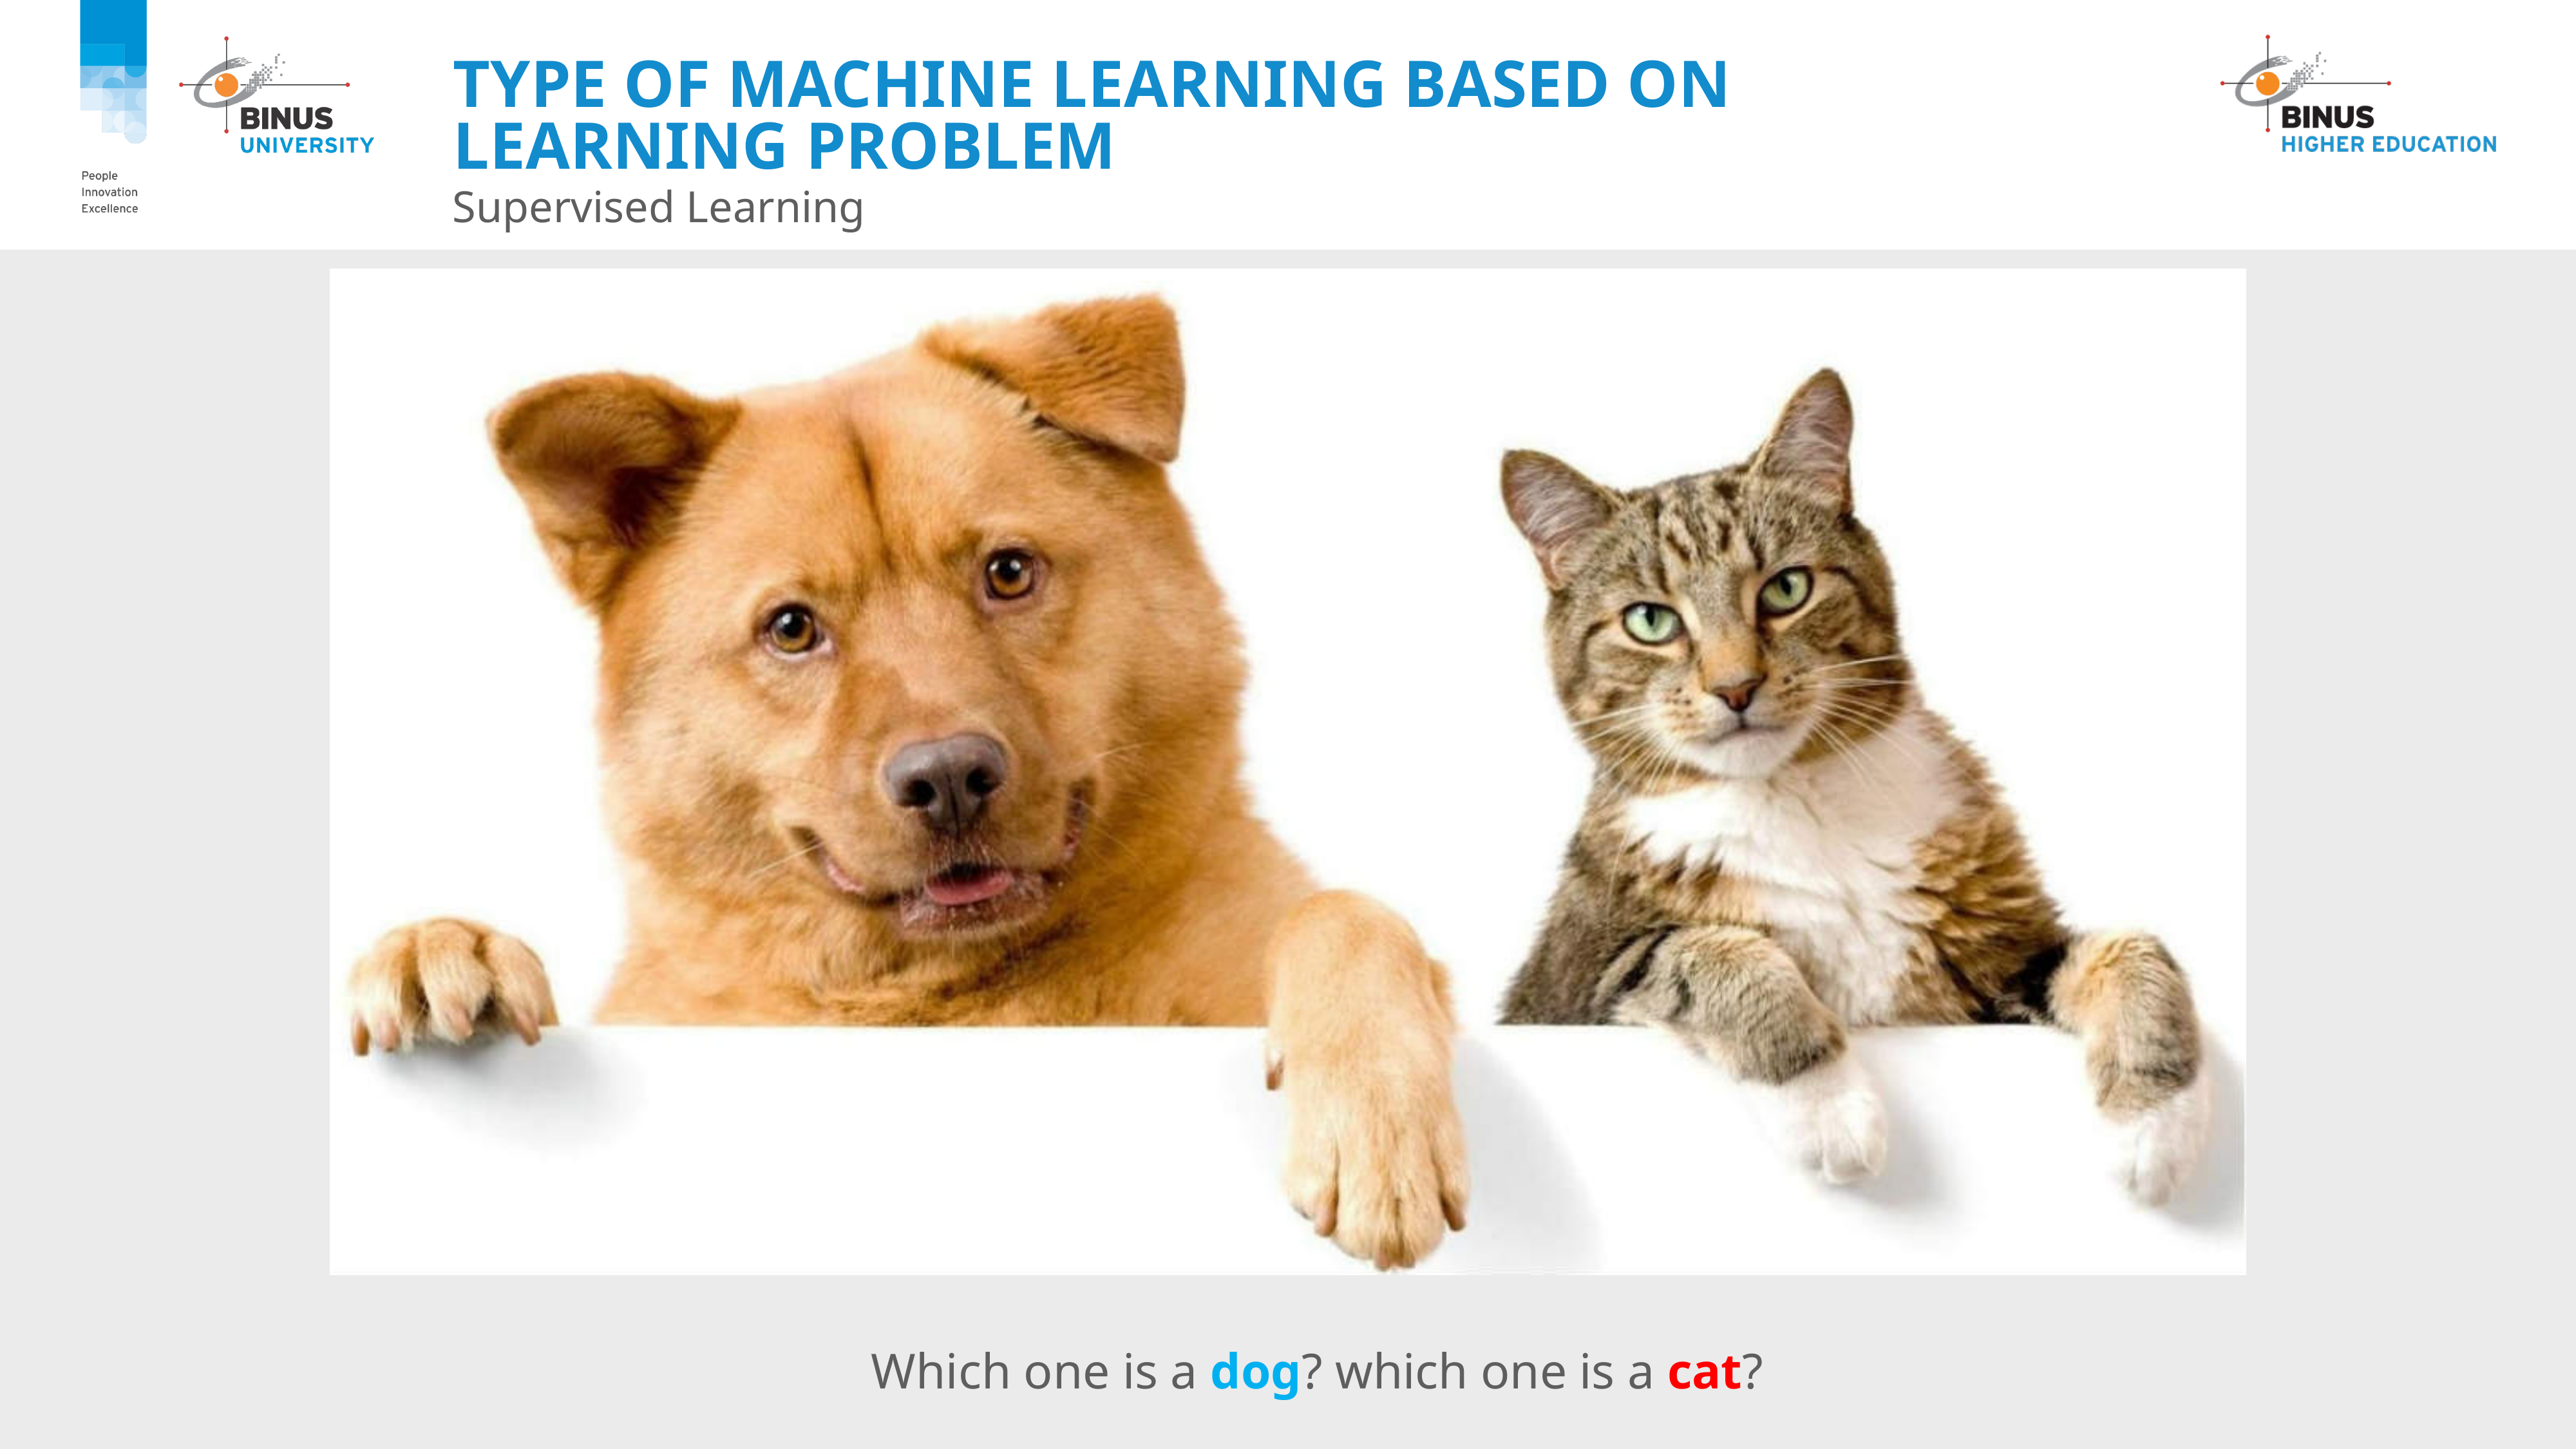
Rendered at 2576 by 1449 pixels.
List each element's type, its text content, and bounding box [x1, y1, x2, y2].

picture [80, 66, 147, 144]
text_box Supervised Learning [447, 174, 871, 237]
title Type of Machine Learning based on Learning Problem [448, 52, 2003, 108]
picture [330, 269, 2246, 1276]
picture [2199, 0, 2496, 156]
picture [174, 25, 374, 161]
text_box Which one is a dog? which one is a cat? [866, 1334, 1769, 1404]
picture [81, 146, 146, 213]
